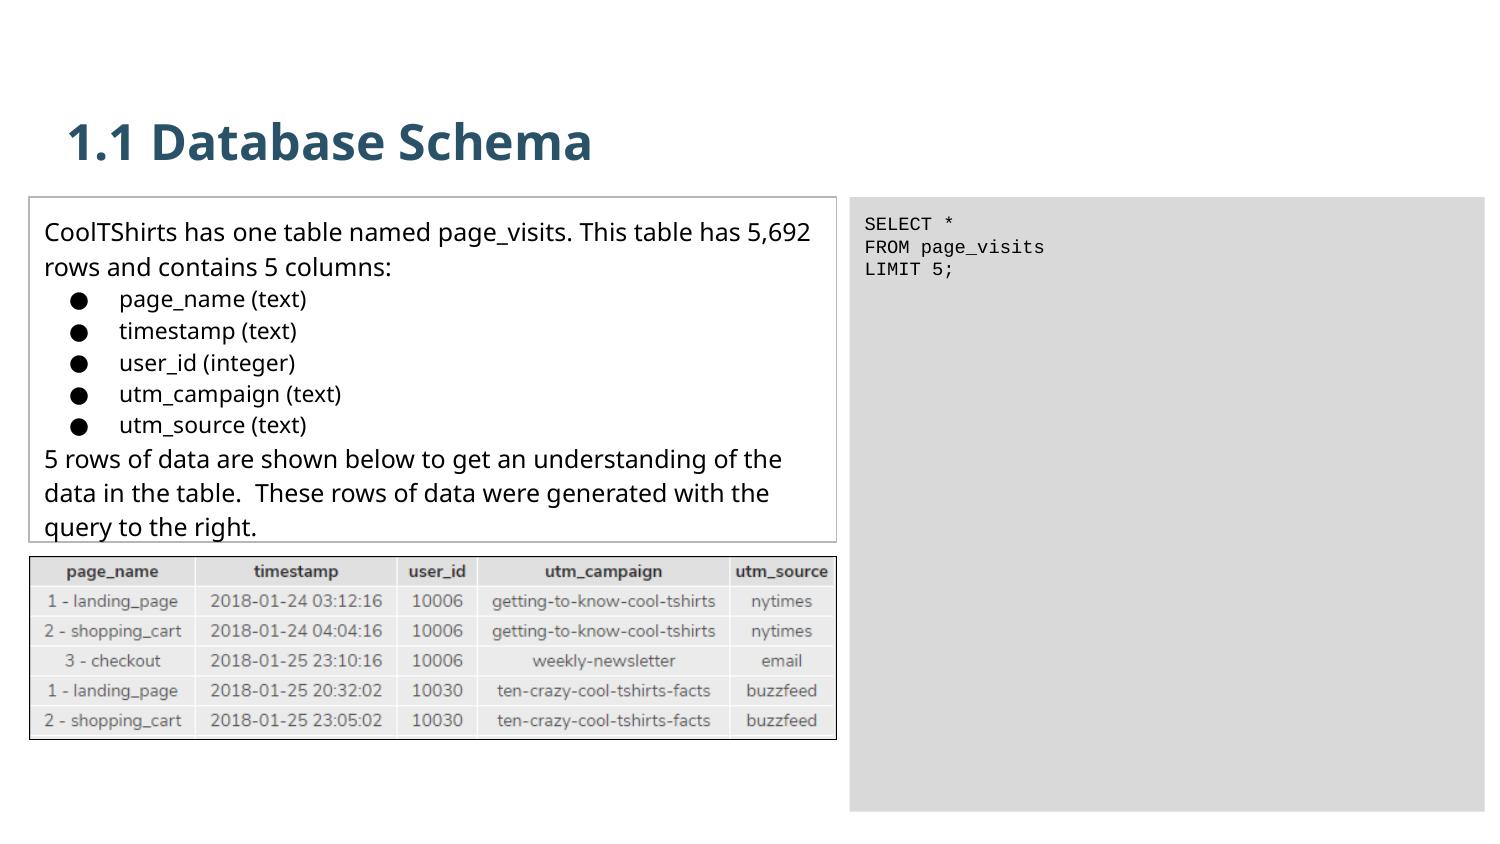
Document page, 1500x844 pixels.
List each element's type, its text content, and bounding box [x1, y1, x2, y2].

text_box SELECT * FROM page_visits LIMIT 5; [849, 197, 1485, 812]
text_box 1.1 Database Schema [51, 48, 1449, 186]
picture [28, 556, 838, 740]
text_box CoolTShirts has one table named page_visits. This table has 5,692 rows and contains 5 columns: page_name (text) timestamp (text) user_id (integer) utm_campaign (text) utm_source (text) 5 rows of data are shown below to get an understanding of the data in the table. These rows of data were generated with the query to the right. [29, 197, 837, 543]
